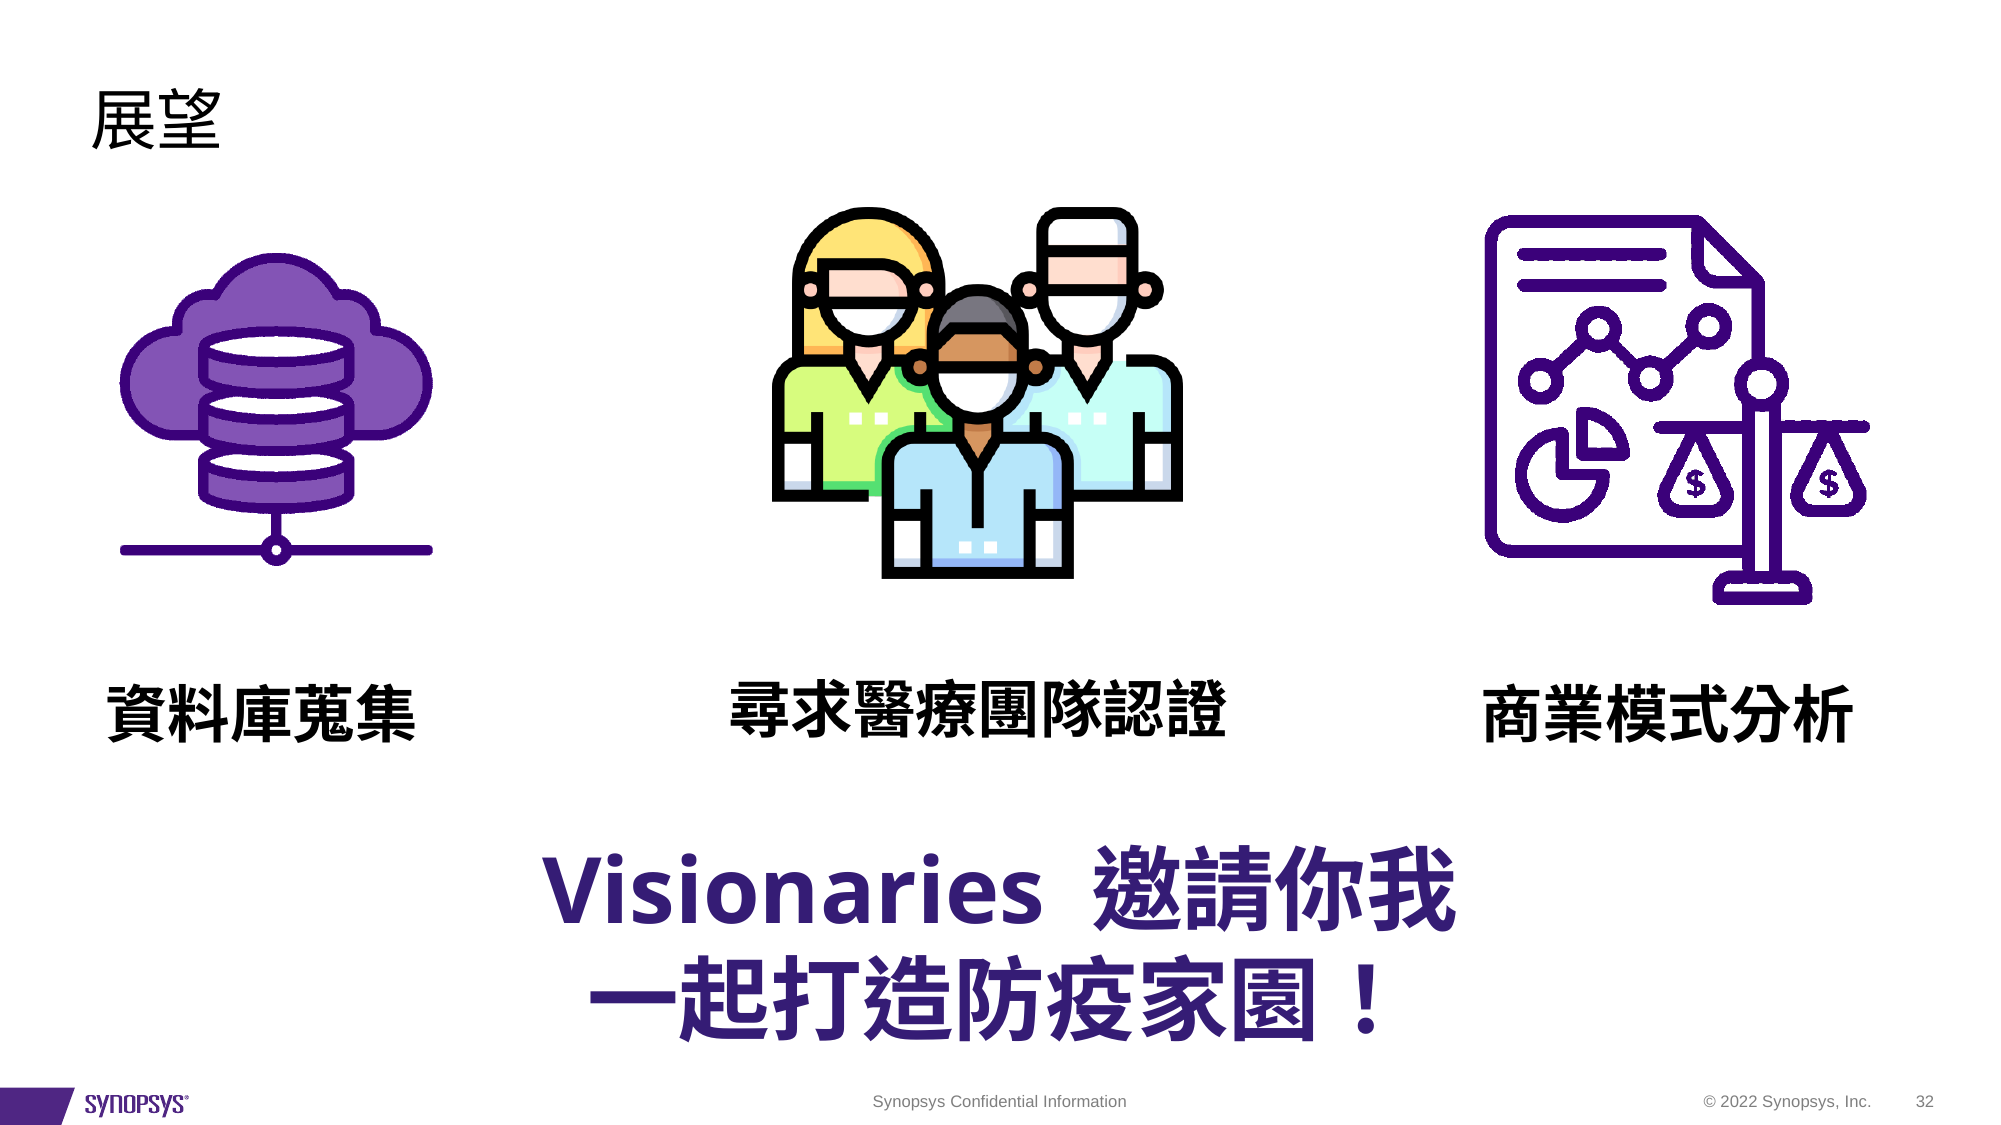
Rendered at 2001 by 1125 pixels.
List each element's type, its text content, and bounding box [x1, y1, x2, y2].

text_box 商業模式分析 [1390, 660, 1964, 766]
text_box Visionaries 邀請你我 一起打造防疫家園！ [480, 816, 1520, 1067]
title 展望 [75, 0, 1926, 165]
picture [109, 242, 443, 577]
text_box 資料庫蒐集 [90, 660, 462, 766]
picture [771, 187, 1183, 599]
picture [1476, 209, 1878, 610]
text_box 尋求醫療團隊認證 [713, 654, 1287, 760]
